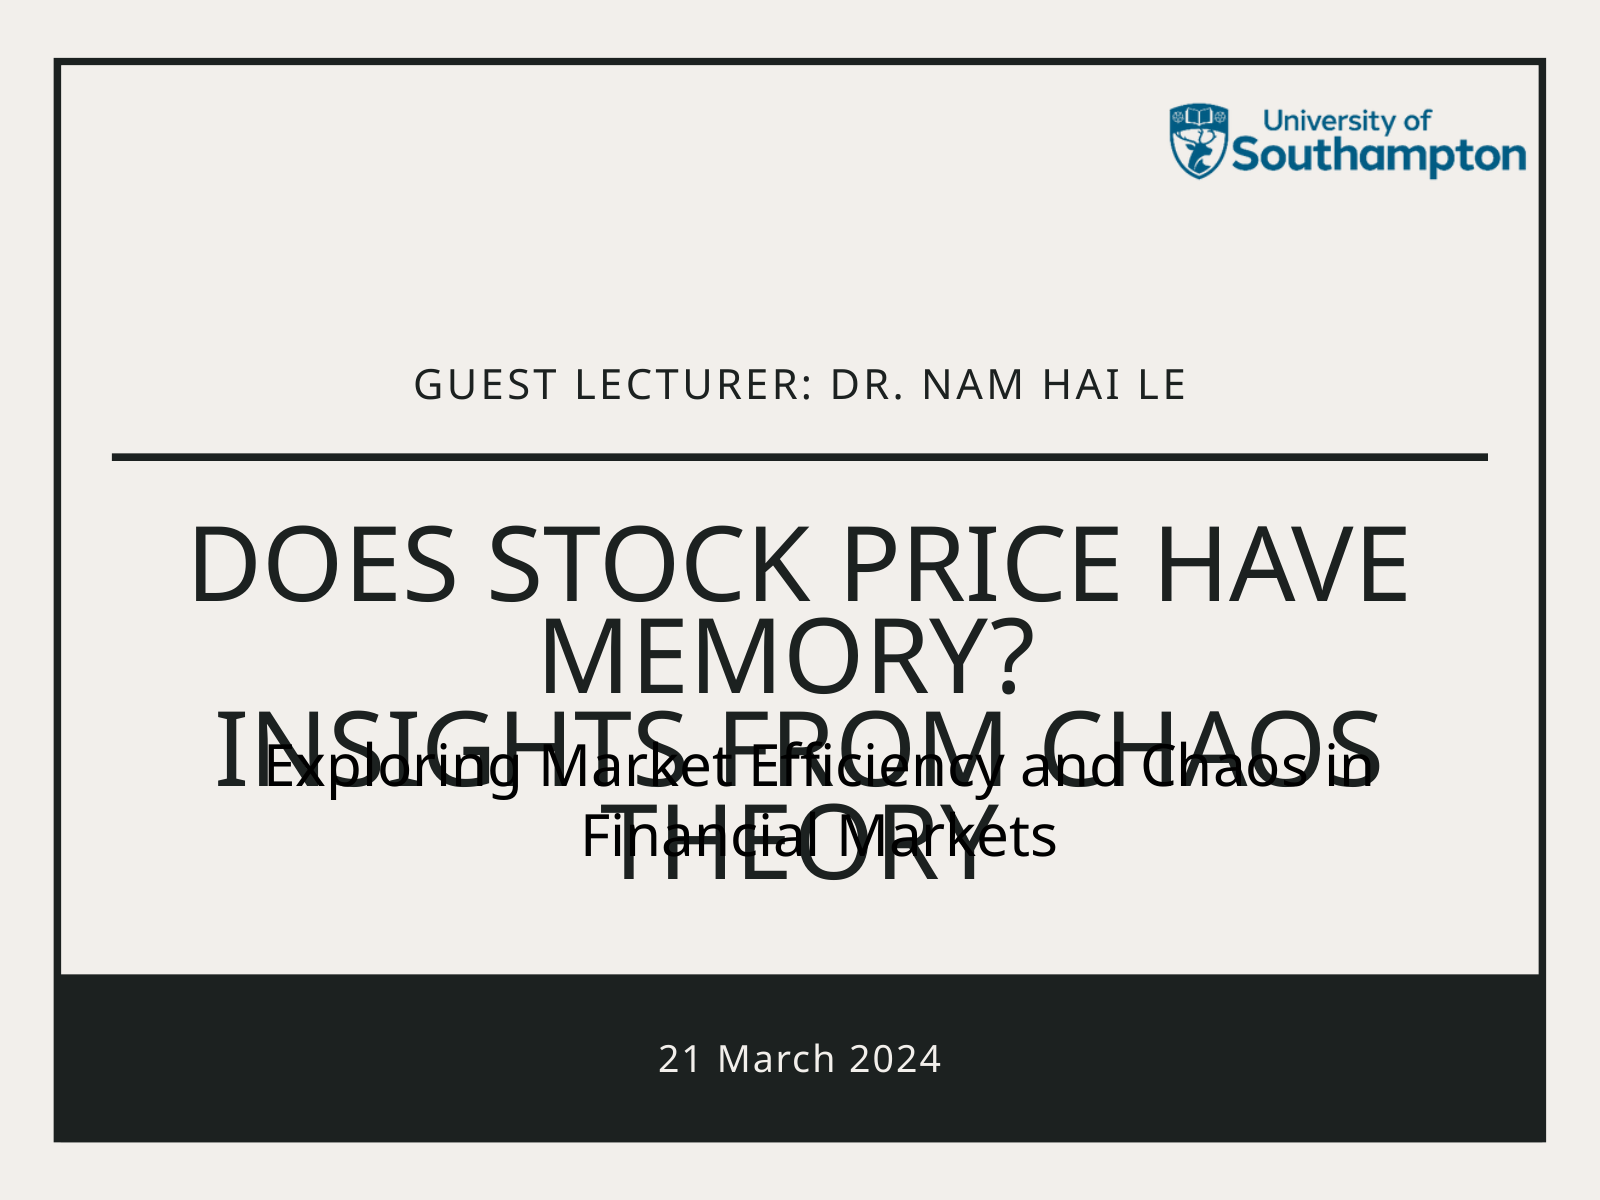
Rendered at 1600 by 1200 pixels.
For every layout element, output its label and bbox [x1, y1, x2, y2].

text_box [111, 358, 1489, 729]
text_box [53, 57, 1547, 1143]
text_box [1095, 0, 1600, 284]
